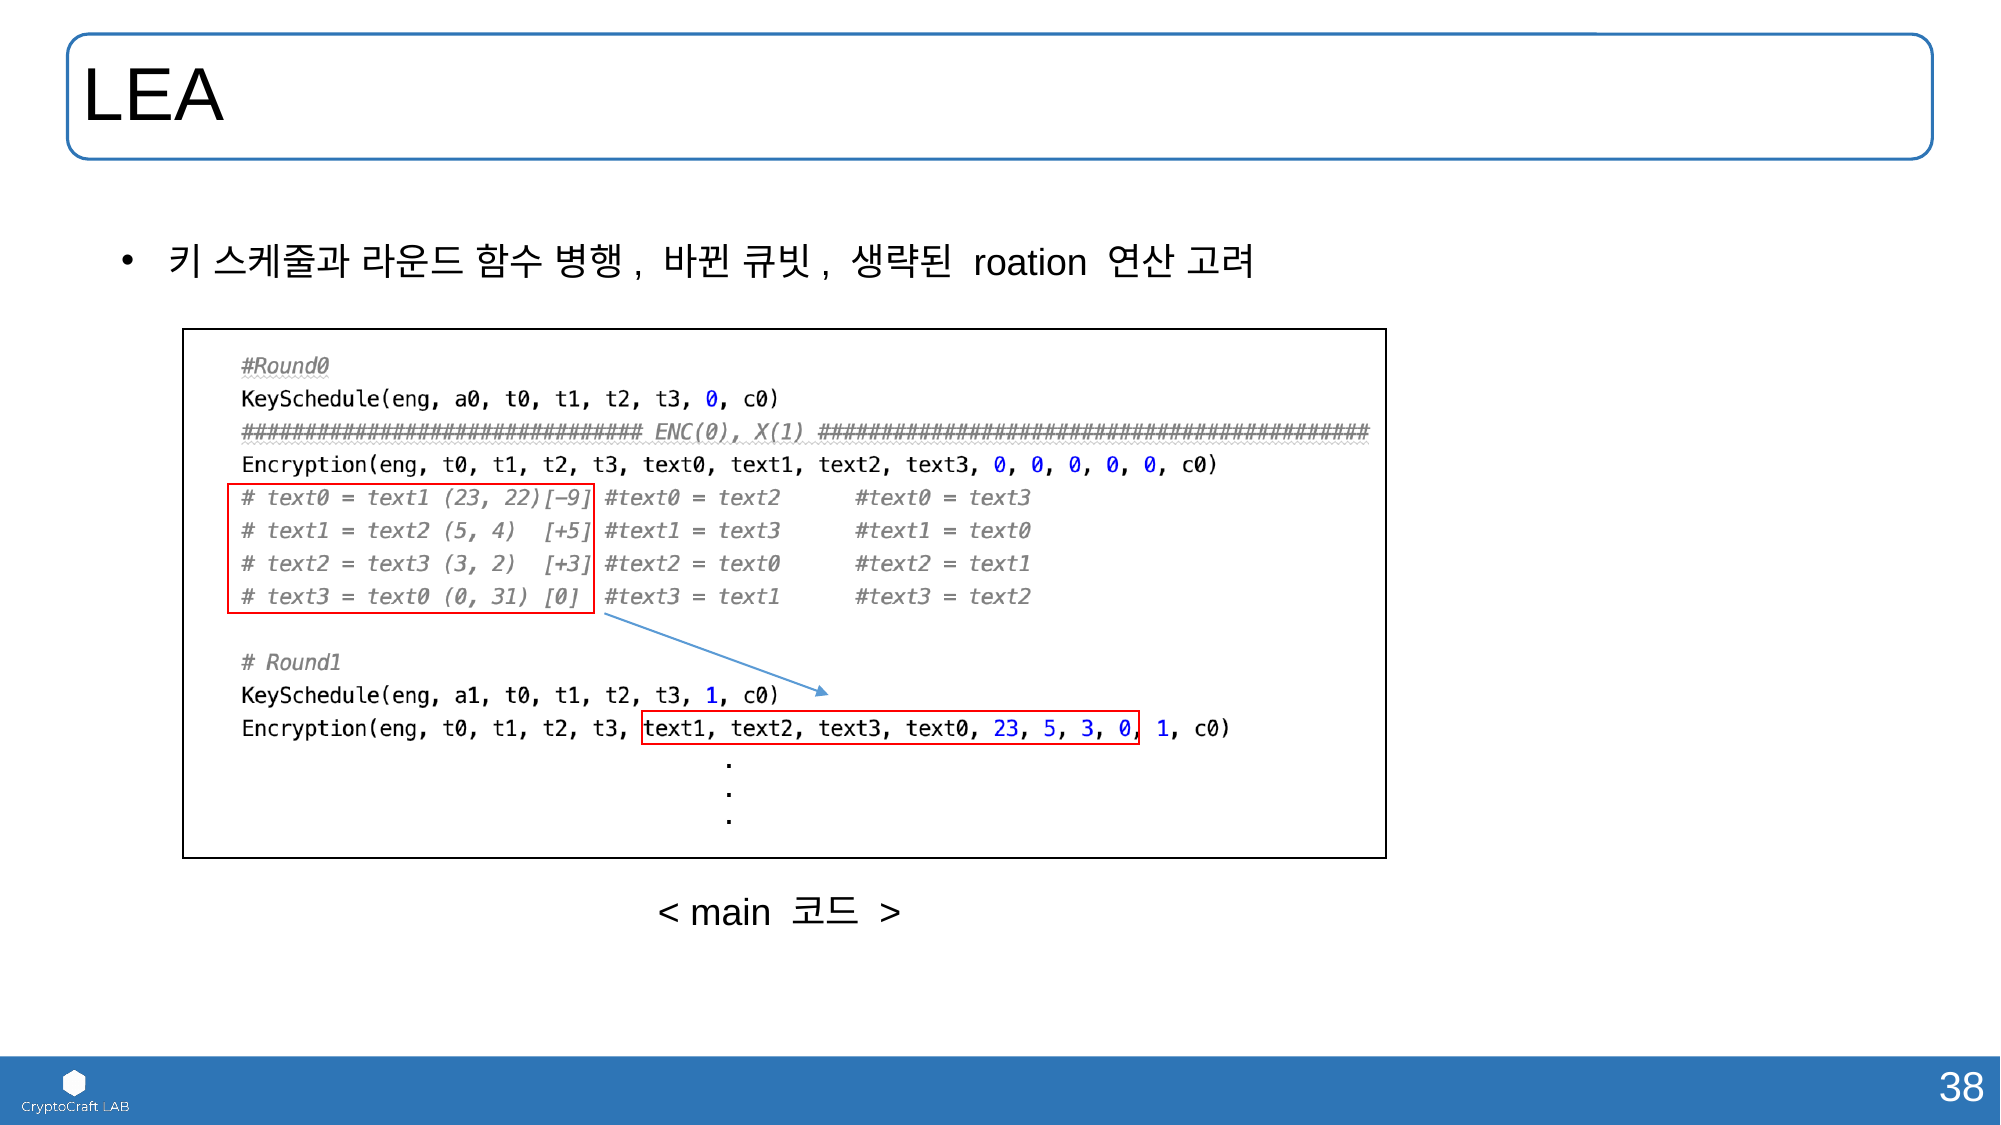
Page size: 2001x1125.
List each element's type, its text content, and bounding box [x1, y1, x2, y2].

text_box [182, 328, 1387, 859]
text_box < main 코드 > [643, 880, 917, 941]
text_box 키 스케줄과 라운드 함수 병행, 바뀐 큐빗, 생략된 roation 연산 고려 [106, 230, 1271, 290]
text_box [604, 613, 829, 695]
title LEA [67, 34, 1933, 160]
picture [227, 348, 1386, 745]
picture [13, 1061, 138, 1123]
